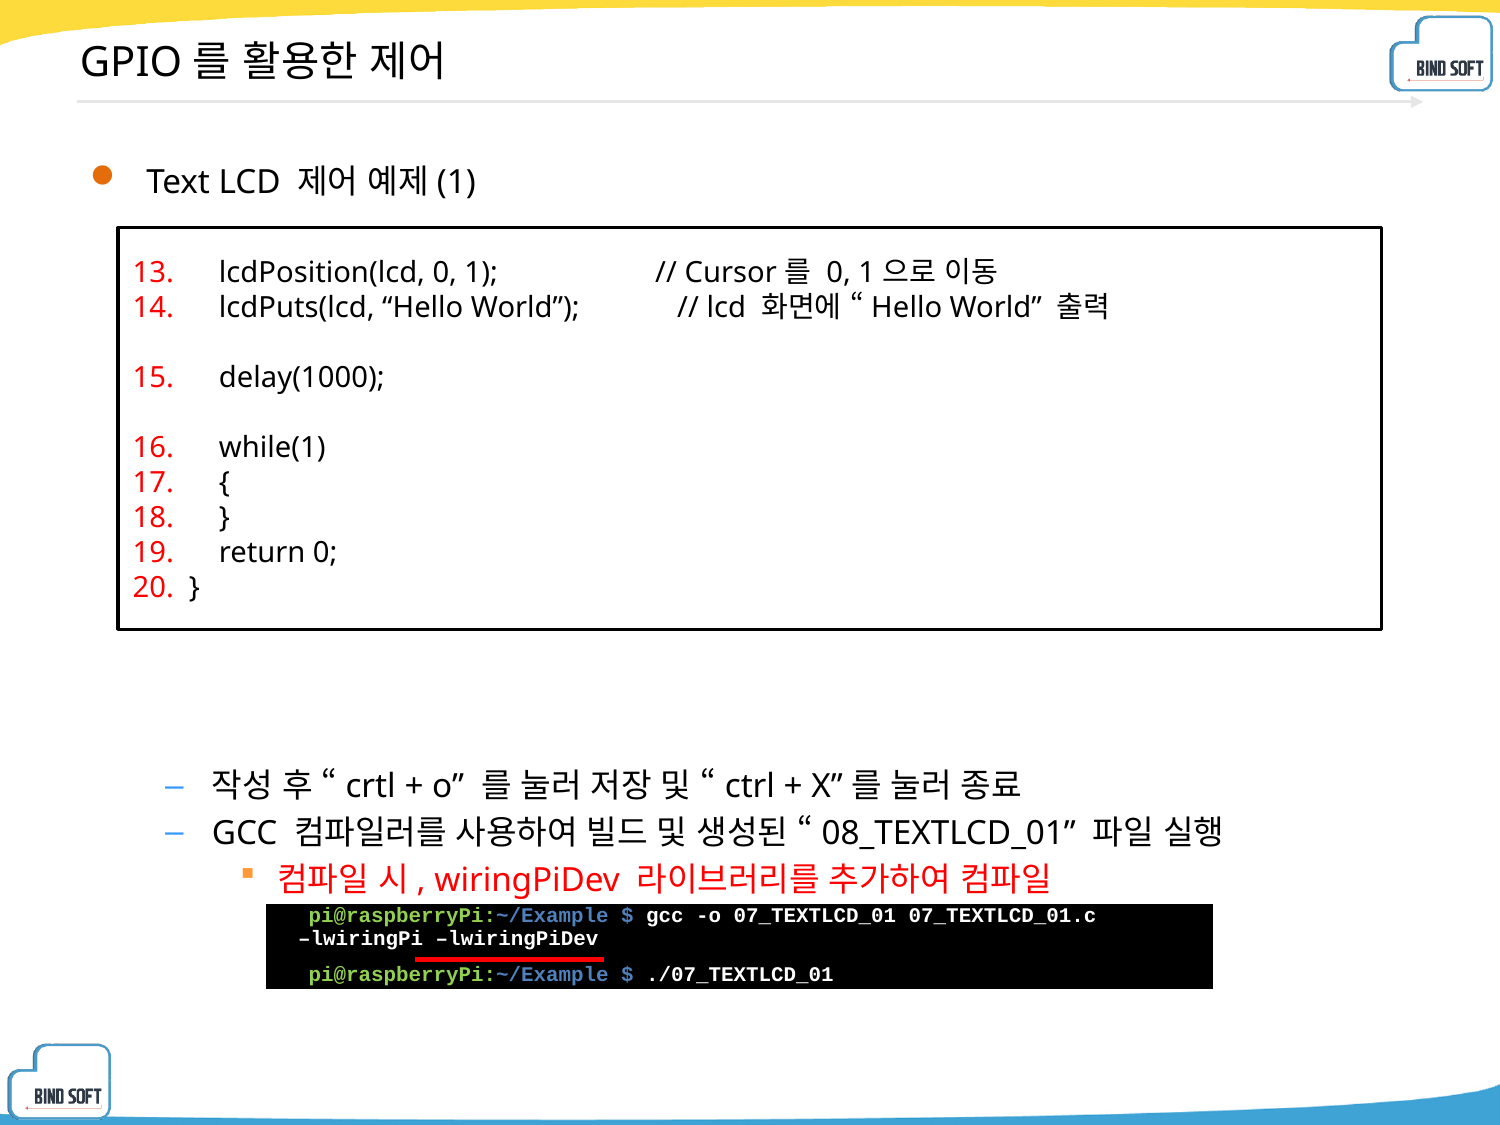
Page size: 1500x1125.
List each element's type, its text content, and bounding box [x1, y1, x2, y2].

picture [0, 1003, 1500, 1125]
picture [0, 0, 1500, 96]
list Text LCD 제어 예제(1) 작성 후 “crtl + o” 를 눌러 저장 및 “ctrl + X”를 눌러 종료 GCC 컴파일러를 사용하여 빌드 및 생성된 “08_TEXTLCD_01” 파일 실행 컴파일 시, wiringPiDev 라이브러리를 추가하여 컴파일 [75, 152, 1425, 1055]
table_header pi@raspberryPi:~/Example $ gcc -o 07_TEXTLCD_01 07_TEXTLCD_01.c –lwiringPi –lwiringPiDev pi@raspberryPi:~/Example $ ./07_TEXTLCD_01 [268, 906, 1211, 987]
text_box lcdPosition(lcd, 0, 1); // Cursor를 0, 1으로 이동 lcdPuts(lcd, “Hello World”); // lcd 화면에 “Hello World” 출력 delay(1000); while(1) { } return 0; } [117, 227, 1382, 630]
title GPIO를 활용한 제어 [64, 11, 1436, 108]
